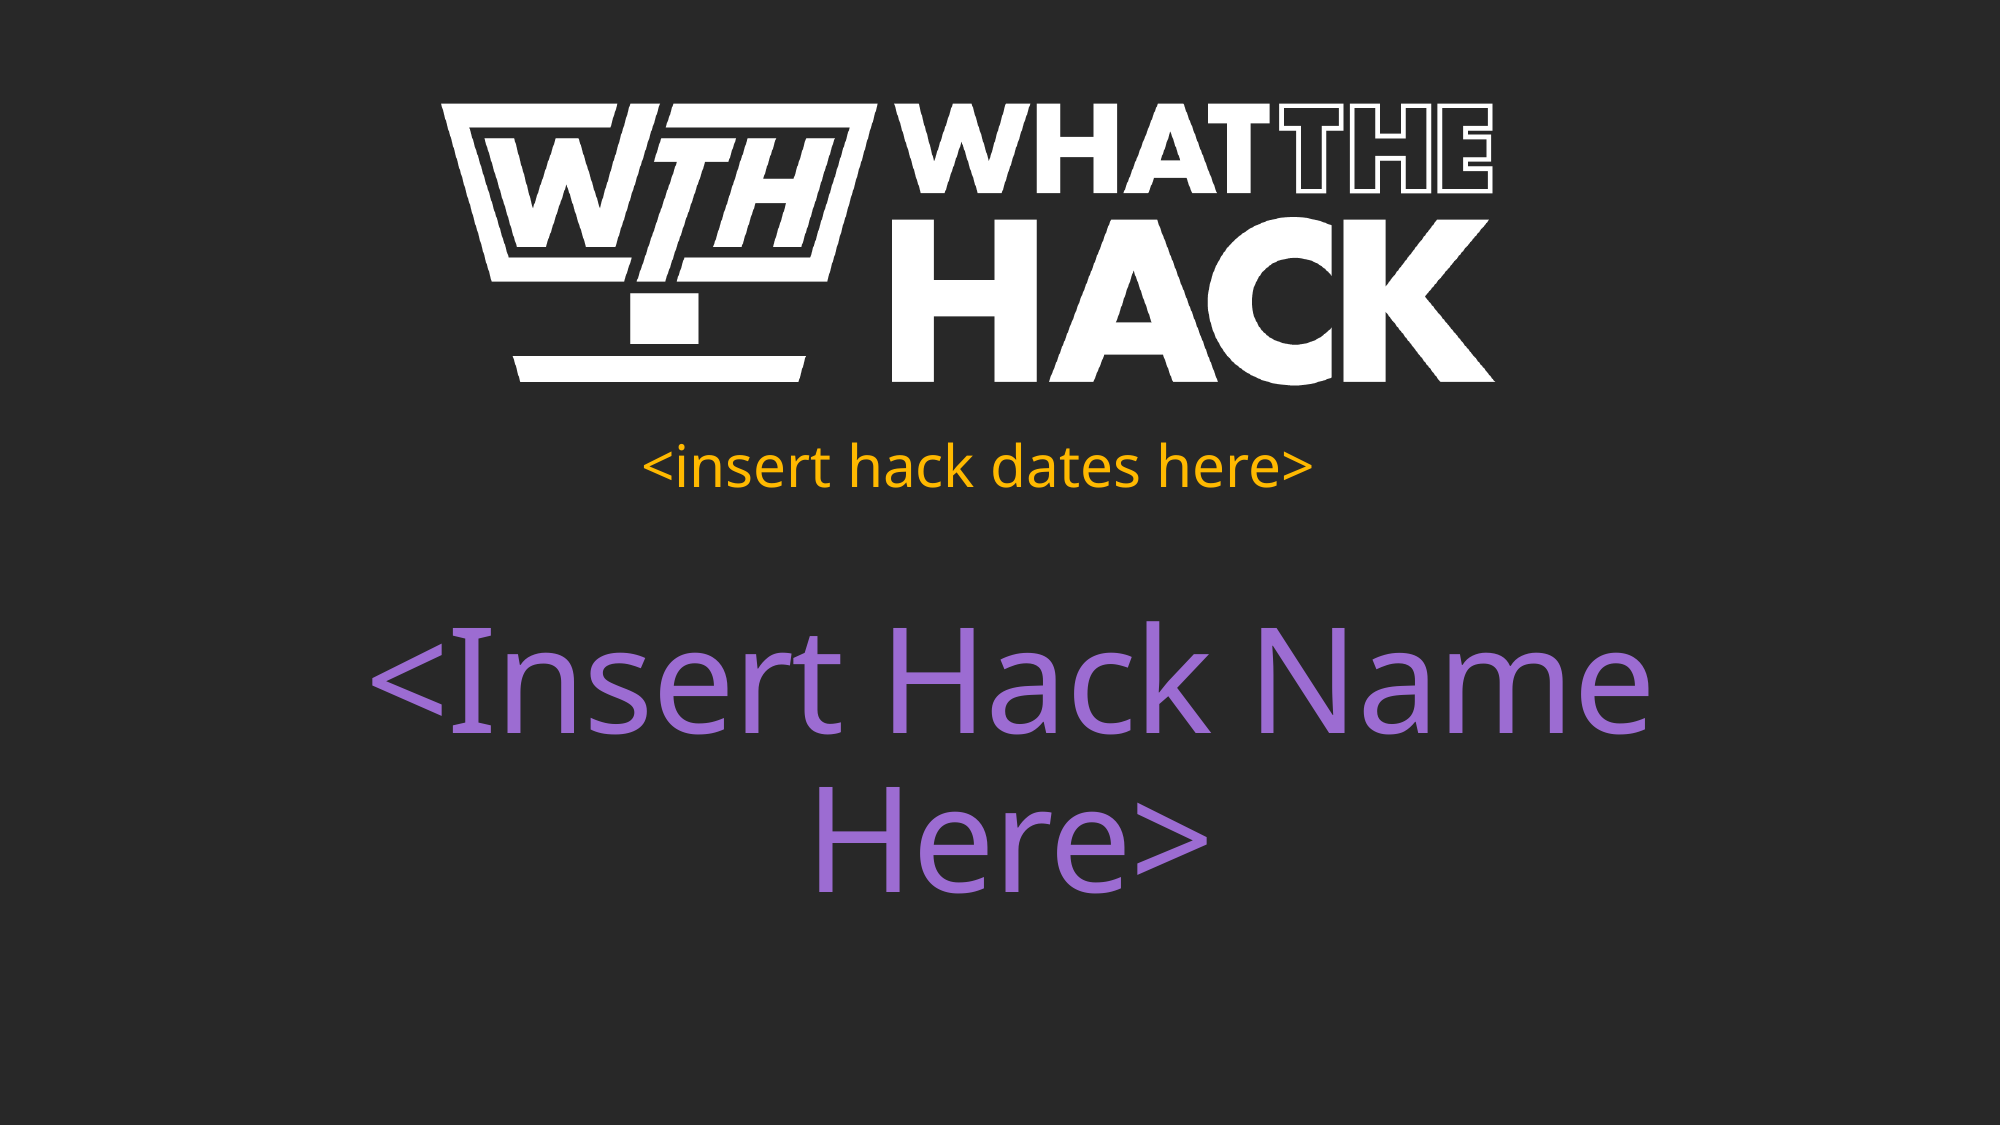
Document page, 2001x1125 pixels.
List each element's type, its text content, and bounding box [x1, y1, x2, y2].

picture [266, 52, 1676, 419]
text_box <insert hack dates here> [555, 419, 1402, 526]
title <Insert Hack Name Here> [156, 591, 1864, 783]
